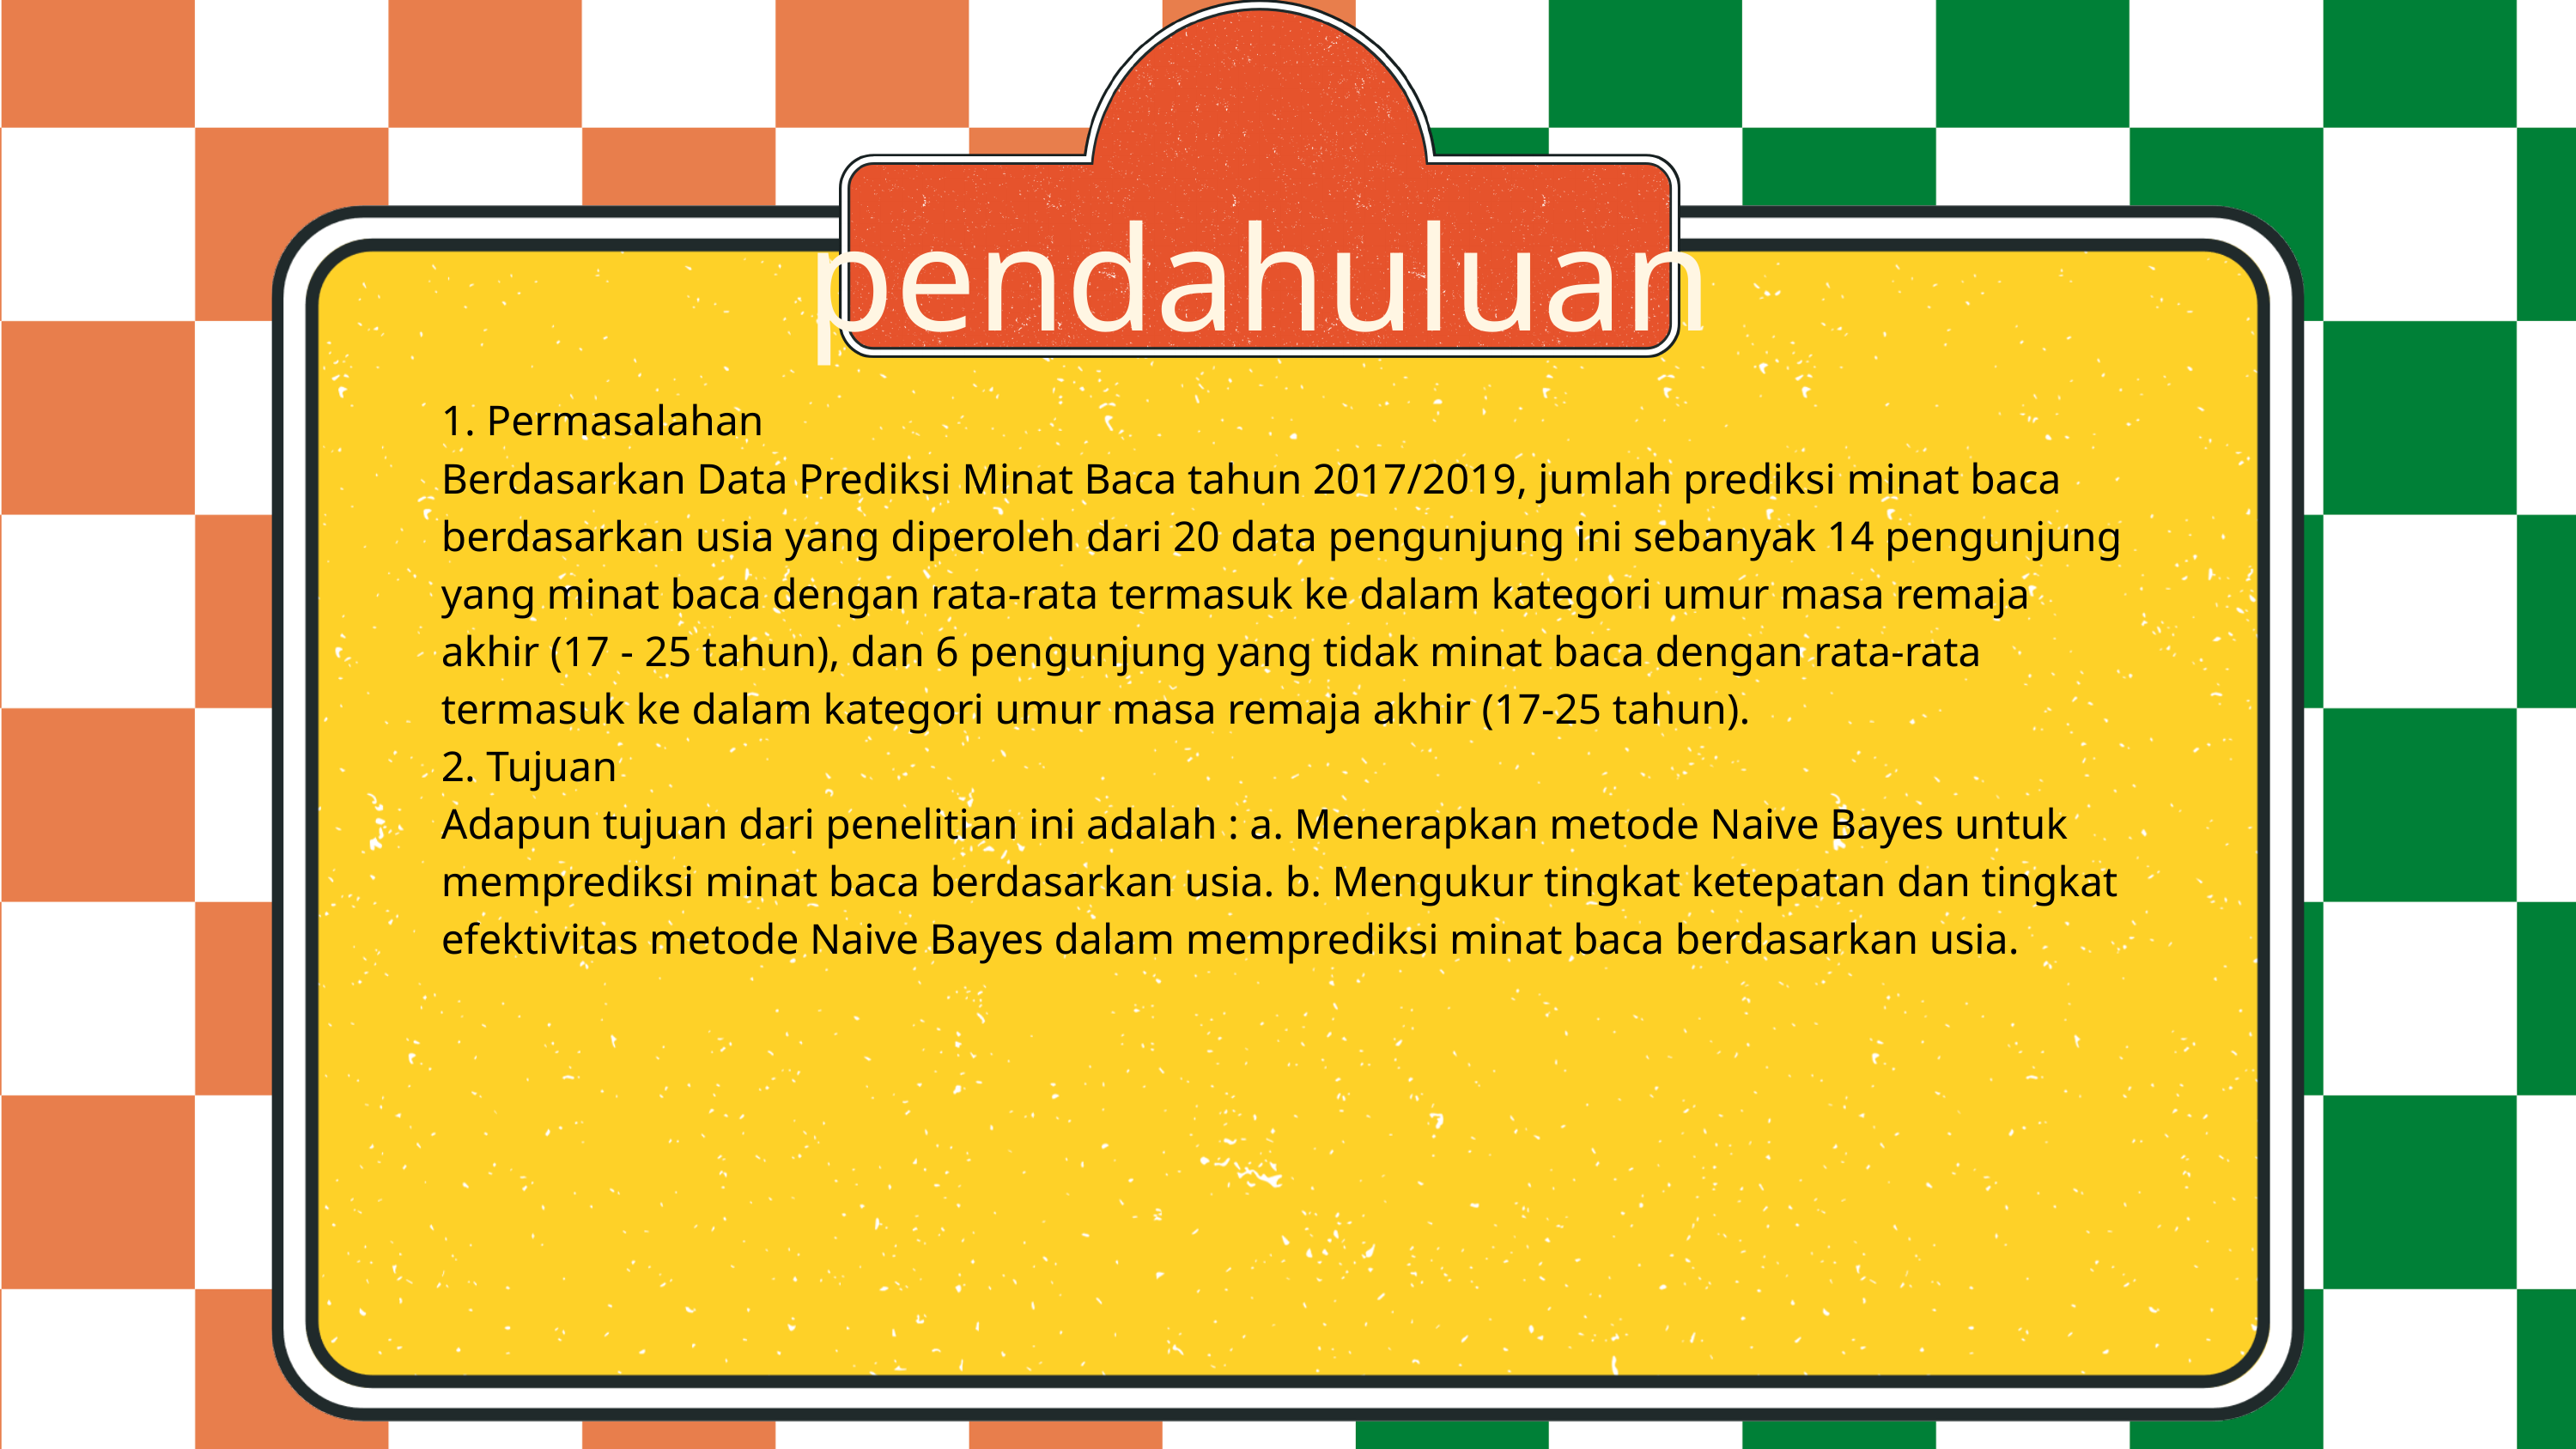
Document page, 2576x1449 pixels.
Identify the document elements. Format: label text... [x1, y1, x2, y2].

text_box [839, 0, 1680, 157]
text_box [0, 0, 1355, 1449]
text_box [271, 205, 2305, 1422]
text_box [1355, 0, 2576, 1449]
text_box 1. Permasalahan Berdasarkan Data Prediksi Minat Baca tahun 2017/2019, jumlah prediksi minat baca berdasarkan usia yang diperoleh dari 20 data pengunjung ini sebanyak 14 pengunjung yang minat baca dengan rata-rata termasuk ke dalam kategori umur masa remaja akhir (17 - 25 tahun), dan 6 pengunjung yang tidak minat baca dengan rata-rata termasuk ke dalam kategori umur masa remaja akhir (17-25 tahun). 2. Tujuan Adapun tujuan dari penelitian ini adalah : a. Menerapkan metode Naive Bayes untuk memprediksi minat baca berdasarkan usia. b. Mengukur tingkat ketepatan dan tingkat efektivitas metode Naive Bayes dalam memprediksi minat baca berdasarkan usia. [440, 386, 2136, 963]
text_box pendahuluan [788, 157, 1731, 361]
